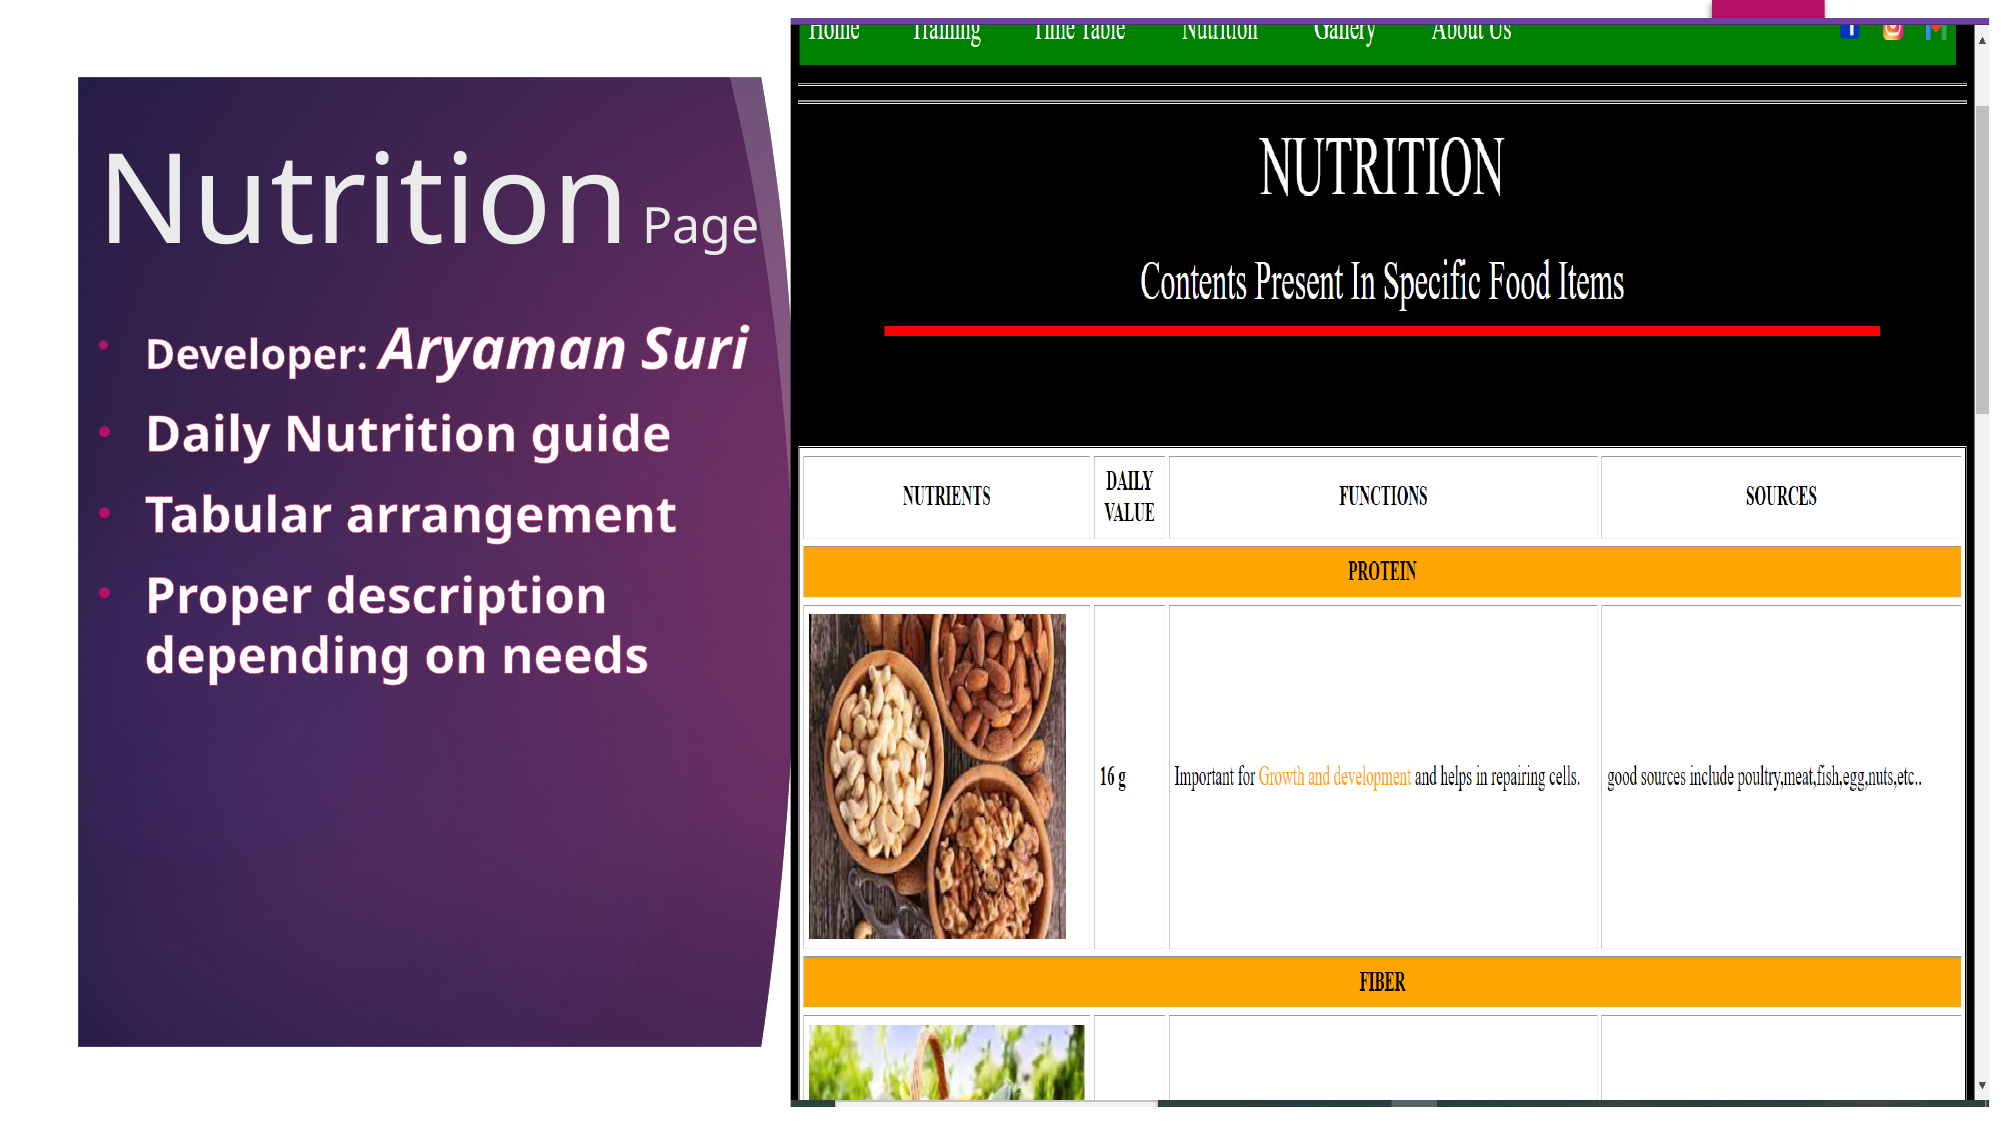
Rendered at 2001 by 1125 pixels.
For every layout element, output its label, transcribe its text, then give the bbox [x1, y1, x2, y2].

title Nutrition Page [82, 62, 785, 277]
list Developer: Aryaman Suri Daily Nutrition guide Tabular arrangement Proper description depending on needs [82, 303, 785, 989]
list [790, 18, 1990, 1107]
